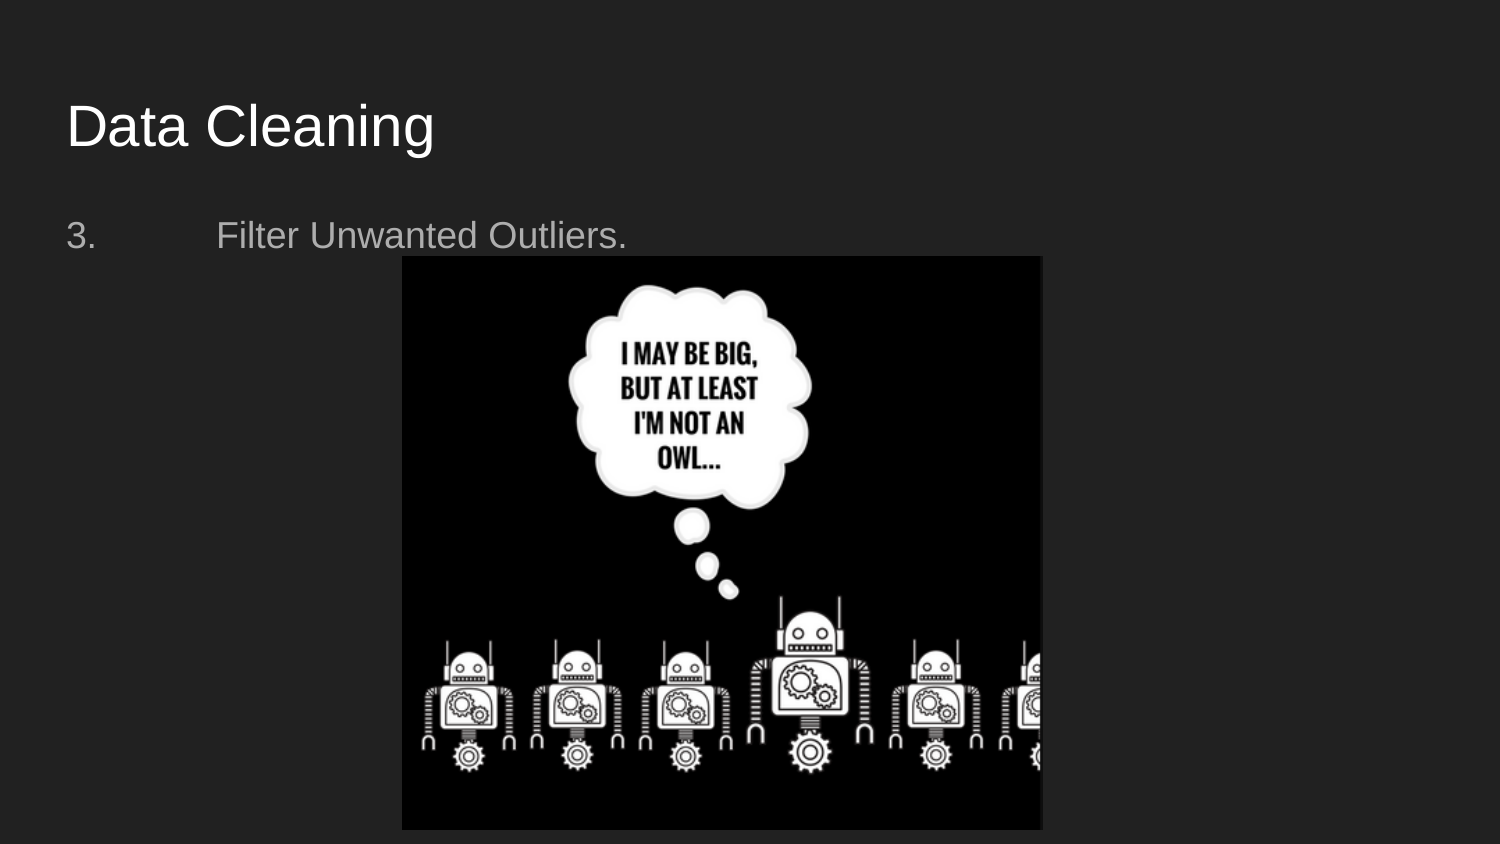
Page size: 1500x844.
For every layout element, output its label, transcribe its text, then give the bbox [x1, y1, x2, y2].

picture [402, 256, 1043, 831]
title Data Cleaning [51, 72, 1449, 167]
list 3. Filter Unwanted Outliers. [51, 189, 1449, 844]
